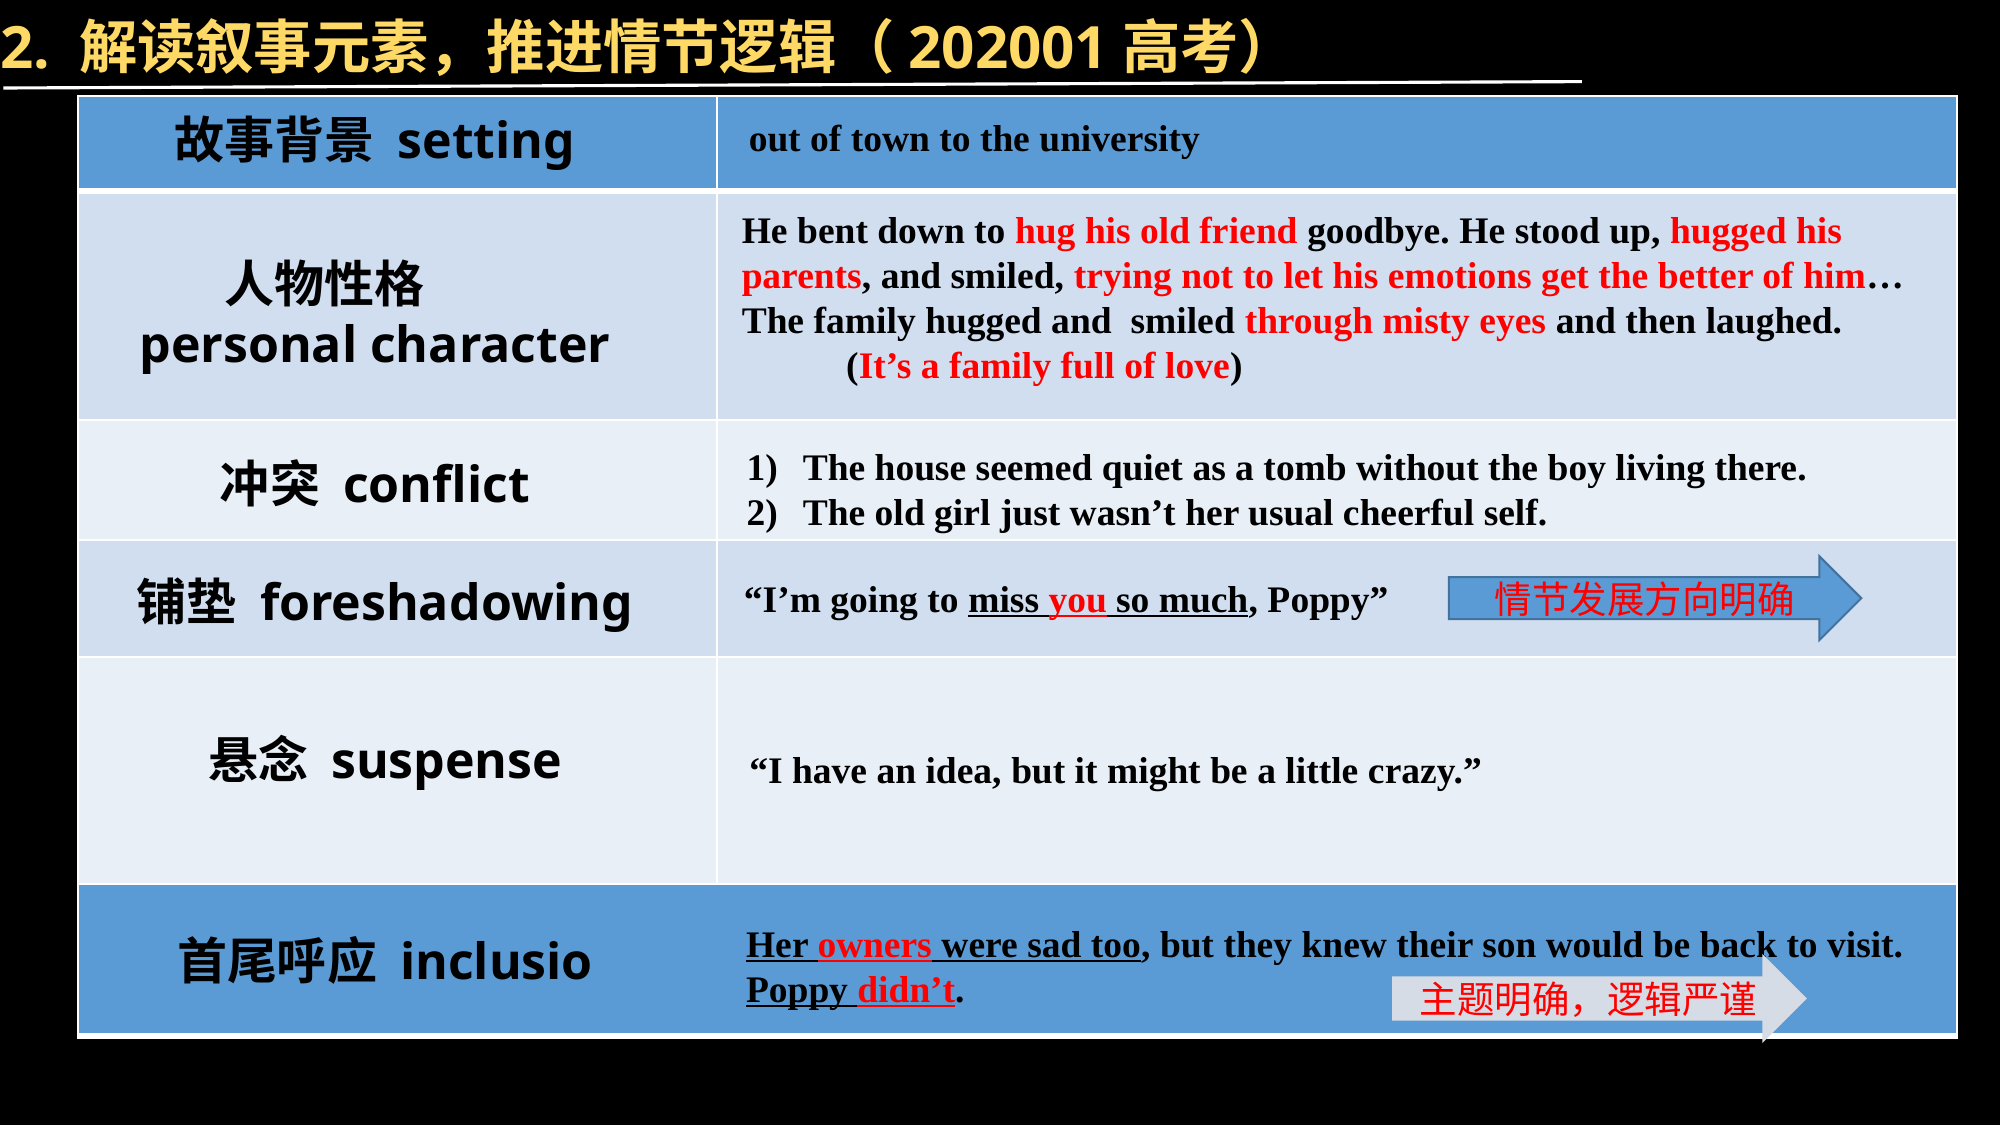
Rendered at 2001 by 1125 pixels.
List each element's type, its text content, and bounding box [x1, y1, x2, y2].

text_box 铺垫 foreshadowing [121, 563, 649, 639]
table_cell [718, 658, 1956, 883]
text_box The house seemed quiet as a tomb without the boy living there. The old girl just wasn’t her usual cheerful self. [731, 435, 1833, 541]
text_box 主题明确，逻辑严谨 [1392, 953, 1807, 1044]
table_cell [79, 421, 716, 539]
table_header [718, 97, 1956, 188]
table_cell [718, 421, 1956, 539]
table_cell [718, 194, 1956, 419]
text_box 2. 解读叙事元素，推进情节逻辑（202001高考） [0, 2, 1312, 88]
text_box “I have an idea, but it might be a little crazy.” [734, 738, 1498, 799]
table_header [79, 97, 716, 188]
text_box Her owners were sad too, but they knew their son would be back to visit. Poppy didn’t. [731, 912, 1919, 1018]
table_cell [79, 541, 716, 656]
table_cell [79, 658, 716, 883]
text_box out of town to the university [733, 106, 1216, 166]
text_box “I’m going to miss you so much, Poppy” [729, 568, 1413, 628]
text_box 情节发展方向明确 [1447, 553, 1863, 643]
table_cell [79, 194, 716, 419]
text_box 首尾呼应 inclusio [162, 922, 608, 997]
text_box He bent down to hug his old friend goodbye. He stood up, hugged his parents, and smiled, trying not to let his emotions get the better of him…The family hugged and smiled through misty eyes and then laughed. (It’s a family full of love) [727, 198, 1930, 394]
table_header [79, 885, 1956, 1033]
text_box 悬念 suspense [193, 721, 577, 797]
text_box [3, 81, 1582, 88]
text_box 人物性格 personal character [124, 245, 626, 380]
text_box 故事背景 setting [159, 101, 591, 176]
table_cell [718, 541, 1956, 656]
text_box 冲突 conflict [205, 444, 545, 520]
